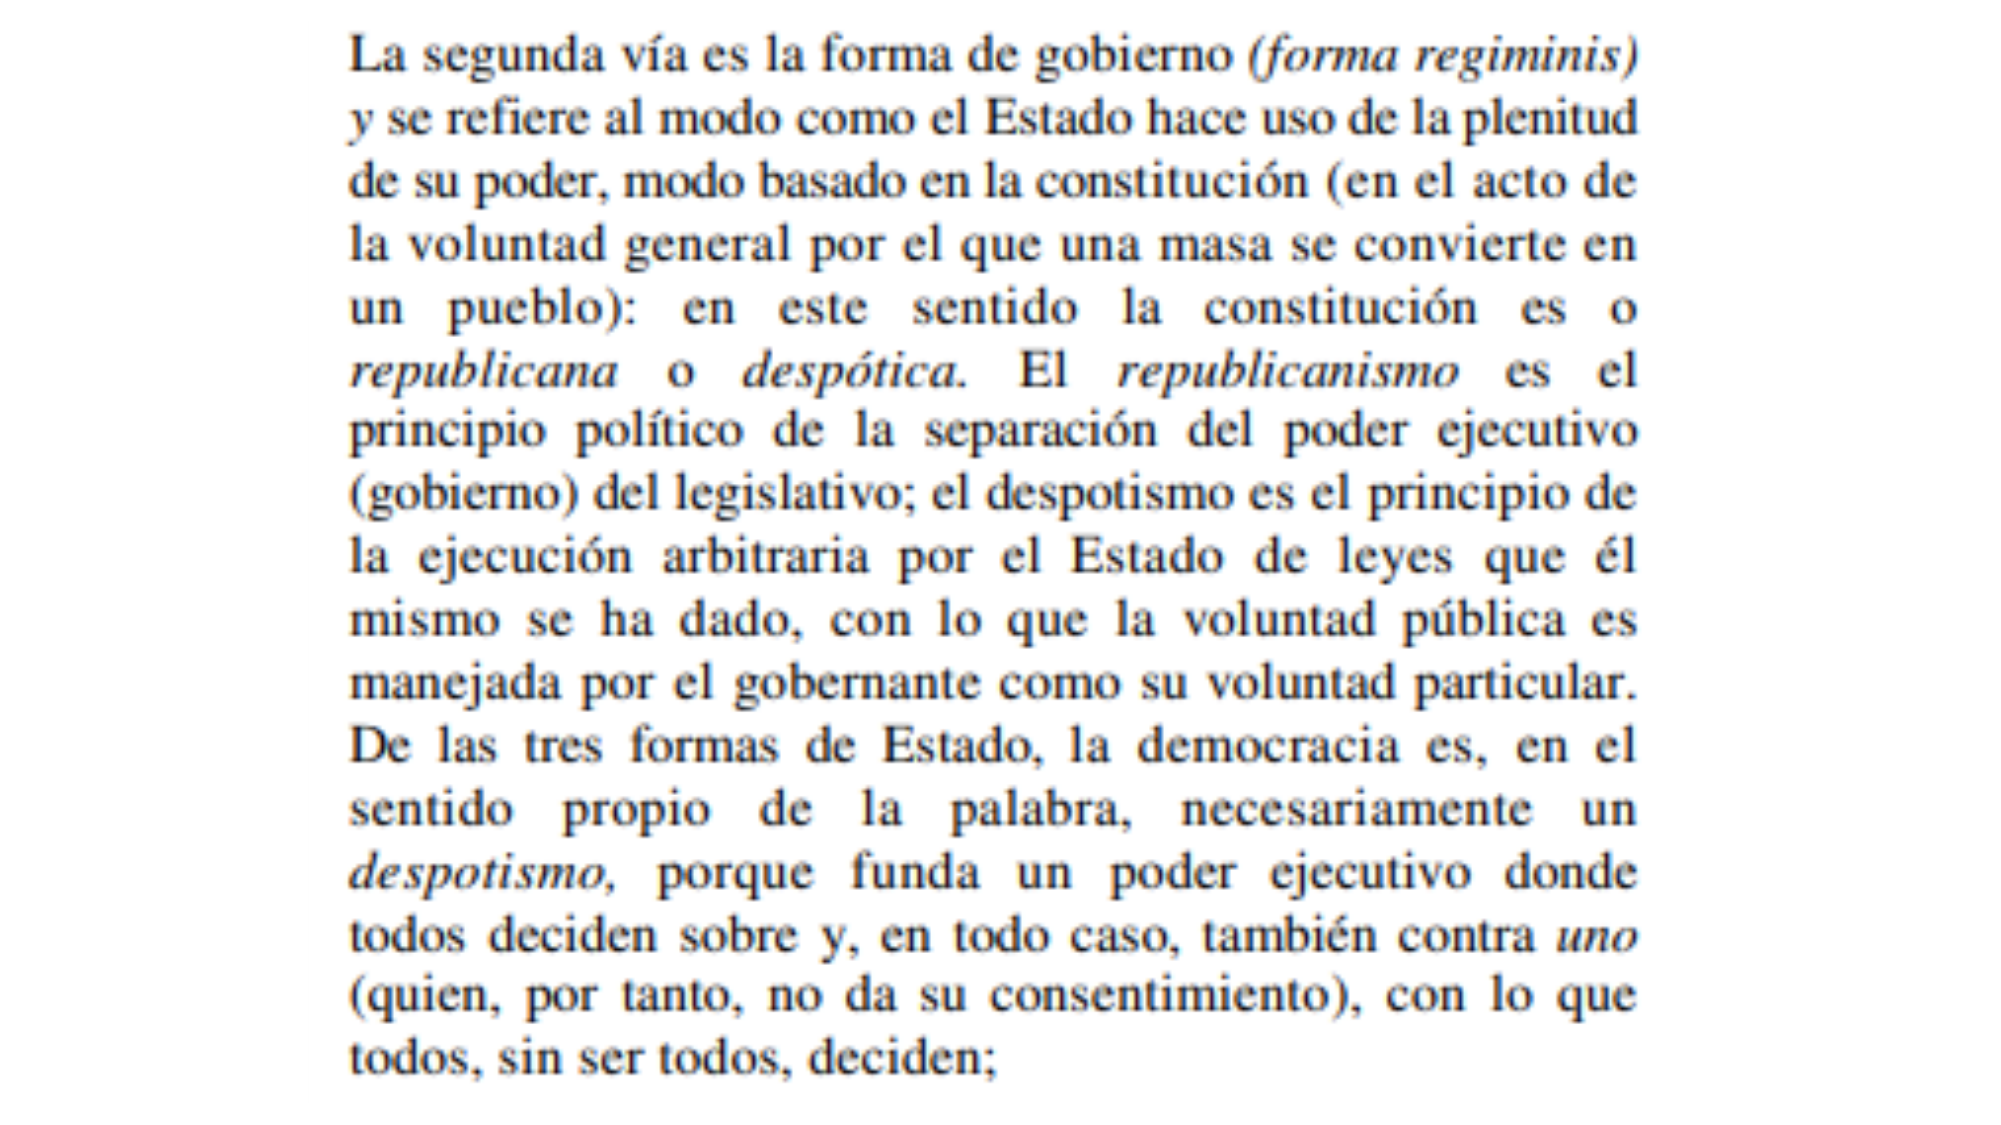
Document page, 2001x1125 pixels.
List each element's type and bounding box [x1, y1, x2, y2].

picture [307, 21, 1693, 1104]
